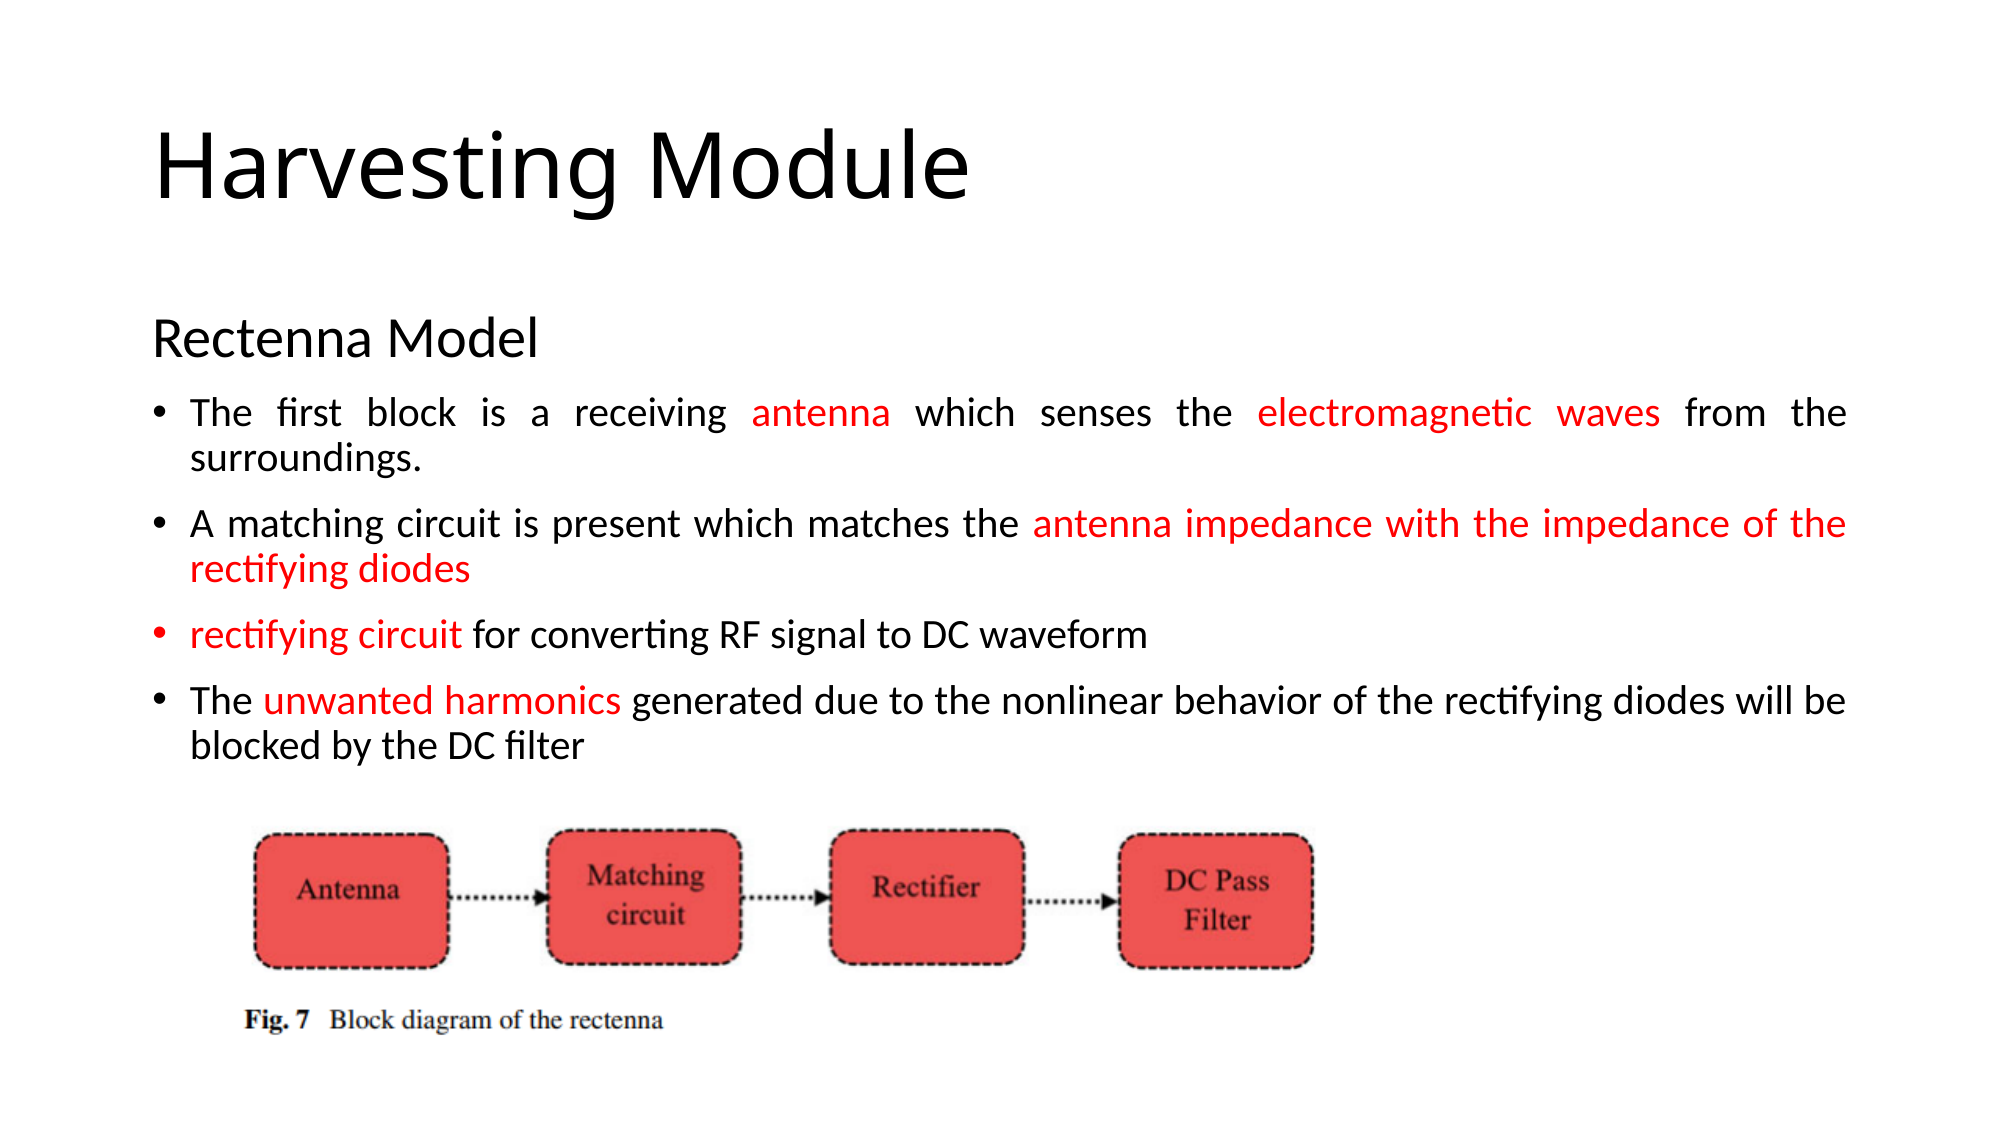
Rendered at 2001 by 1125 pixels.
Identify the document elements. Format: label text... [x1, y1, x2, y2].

title Harvesting Module [137, 59, 1863, 278]
picture [158, 817, 1358, 1057]
list Rectenna Model The first block is a receiving antenna which senses the electromagnetic waves from the surroundings. A matching circuit is present which matches the antenna impedance with the impedance of the rectifying diodes rectifying circuit for converting RF signal to DC waveform The unwanted harmonics generated due to the nonlinear behavior of the rectifying diodes will be blocked by the DC filter [137, 299, 1863, 1014]
